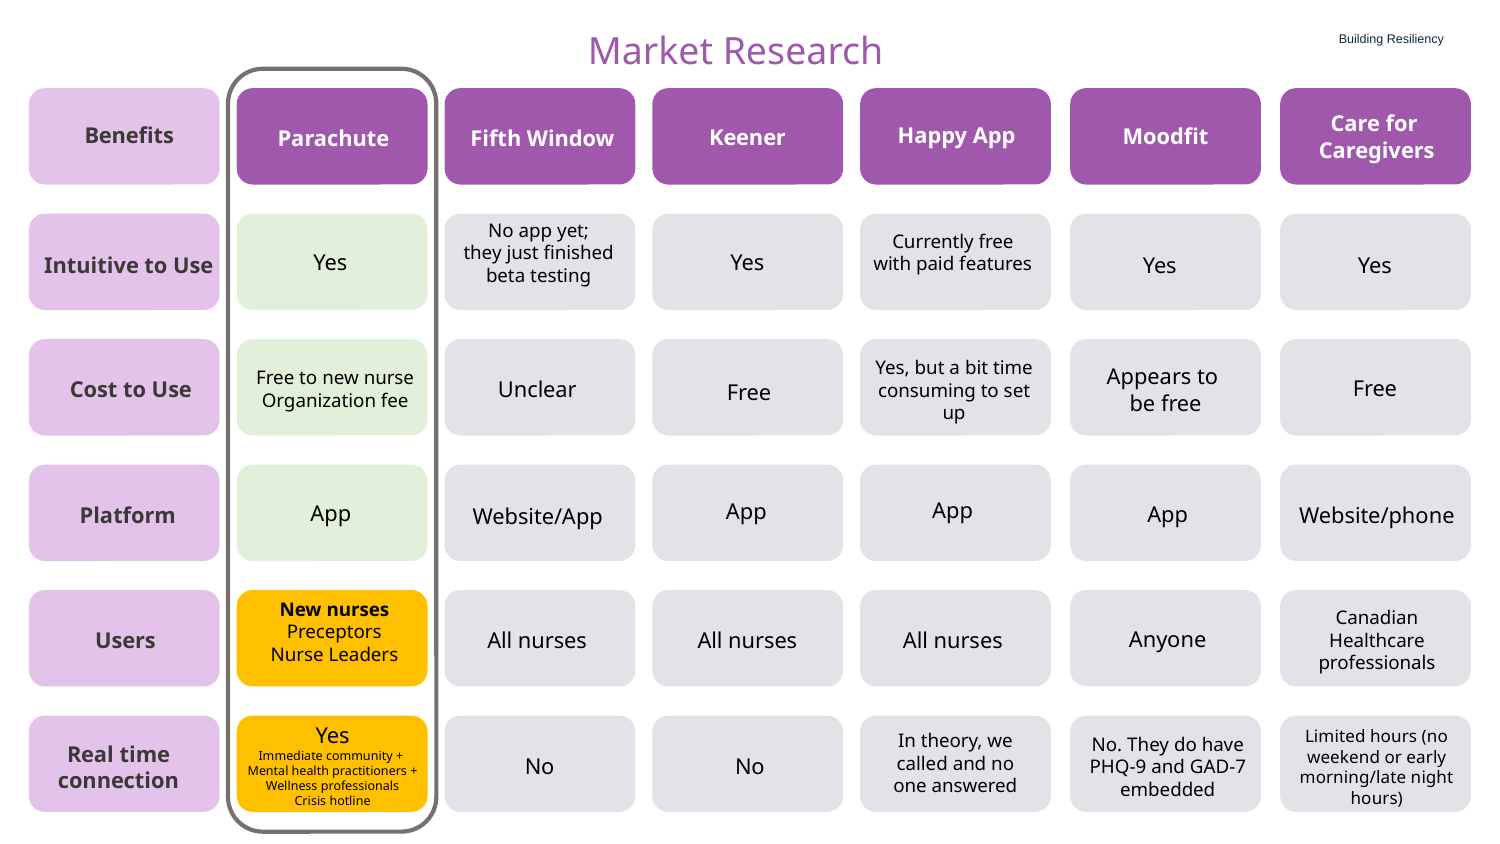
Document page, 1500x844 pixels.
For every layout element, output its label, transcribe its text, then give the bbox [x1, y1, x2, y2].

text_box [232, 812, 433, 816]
text_box Market Research [349, 12, 1122, 88]
text_box Canadian Healthcare professionals [1471, 598, 1480, 681]
text_box [230, 812, 432, 833]
text_box Building Resiliency [1324, 23, 1465, 54]
text_box Limited hours (no weekend or early morning/late night hours) [1281, 718, 1473, 816]
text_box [28, 88, 1471, 812]
text_box [230, 67, 349, 88]
